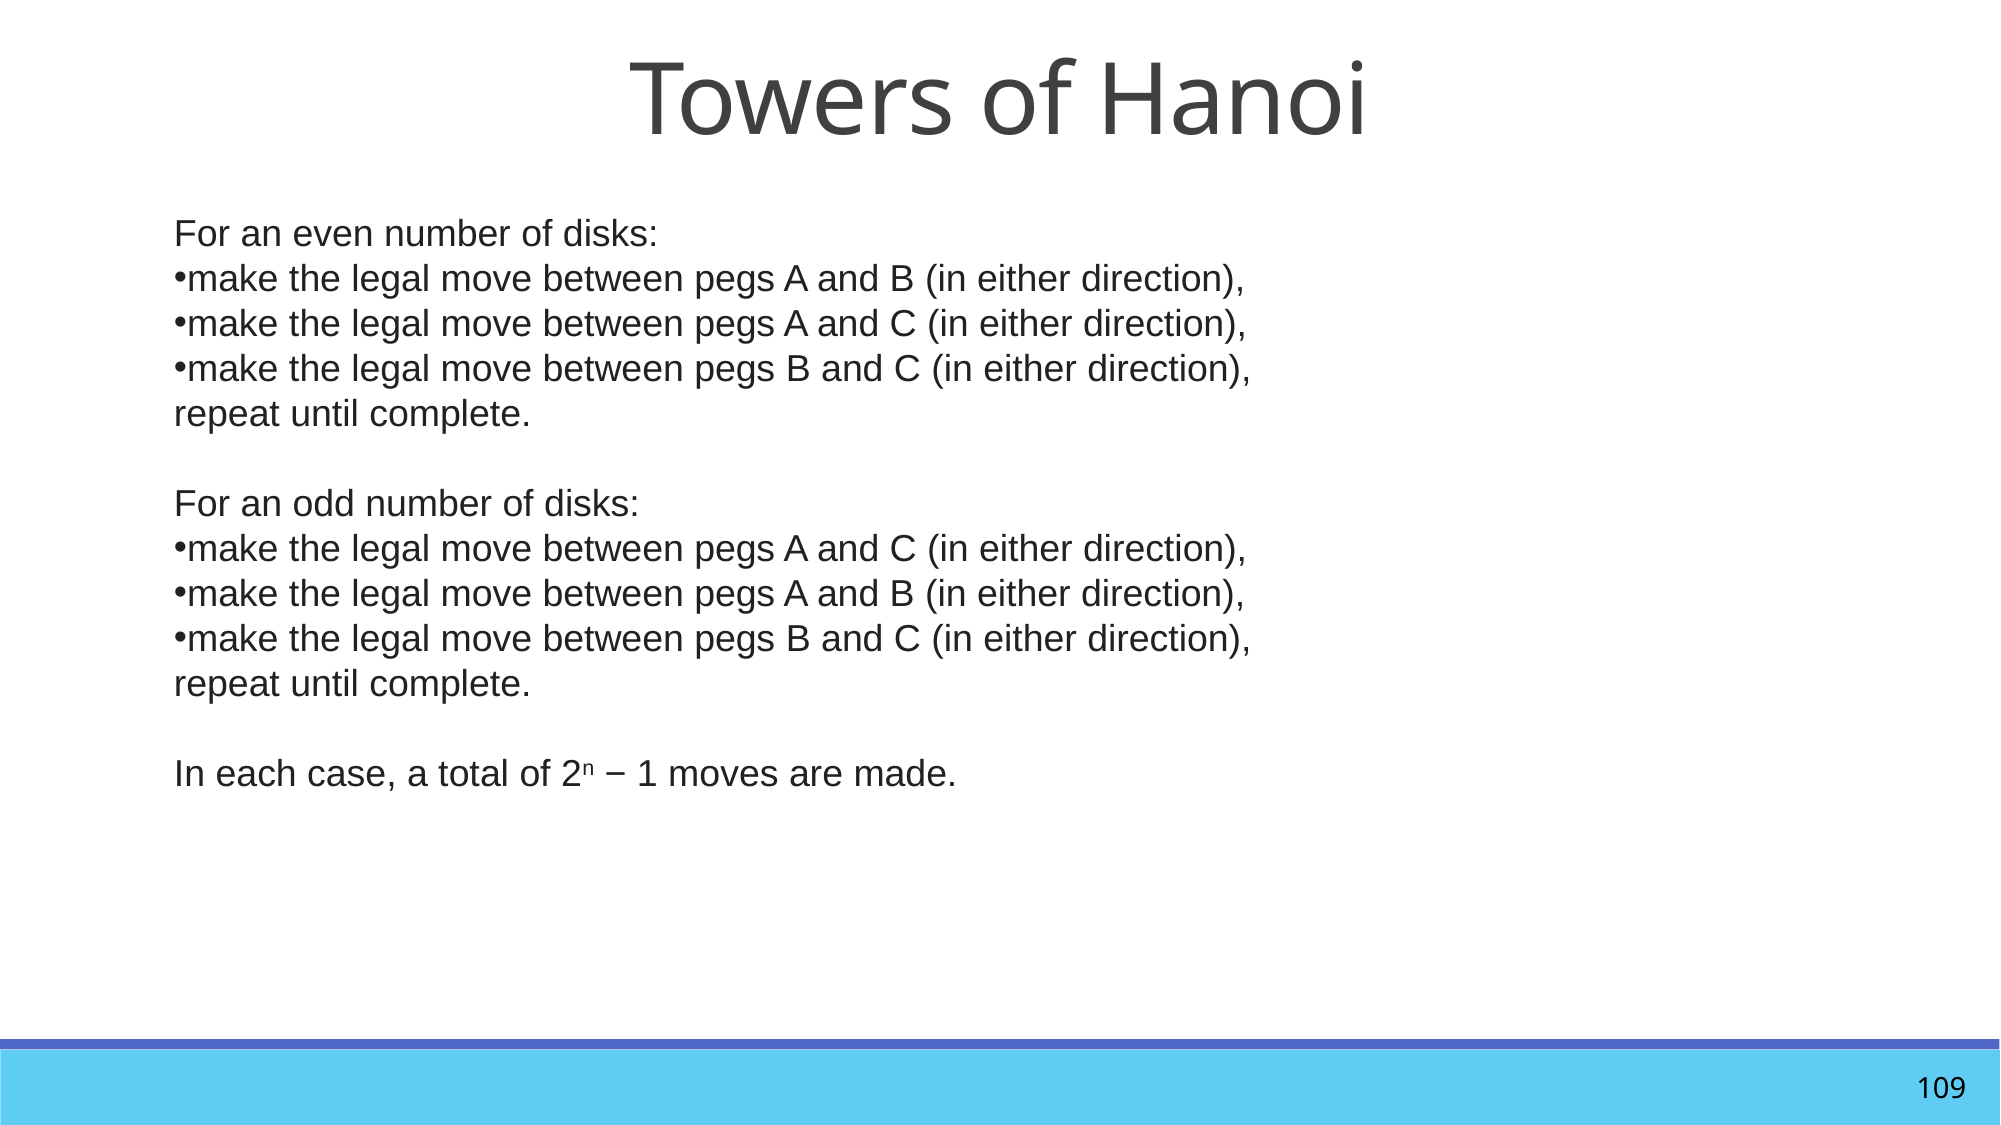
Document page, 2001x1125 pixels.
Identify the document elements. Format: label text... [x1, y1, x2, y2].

slide_number 109 [1766, 1059, 1982, 1120]
title Towers of Hanoi [0, 0, 2000, 163]
text_box For an even number of disks: make the legal move between pegs A and B (in either direction), make the legal move between pegs A and C (in either direction), make the legal move between pegs B and C (in either direction), repeat until complete. For an odd number of disks: make the legal move between pegs A and C (in either direction), make the legal move between pegs A and B (in either direction), make the legal move between pegs B and C (in either direction), repeat until complete. In each case, a total of 2n − 1 moves are made. [159, 201, 1490, 802]
